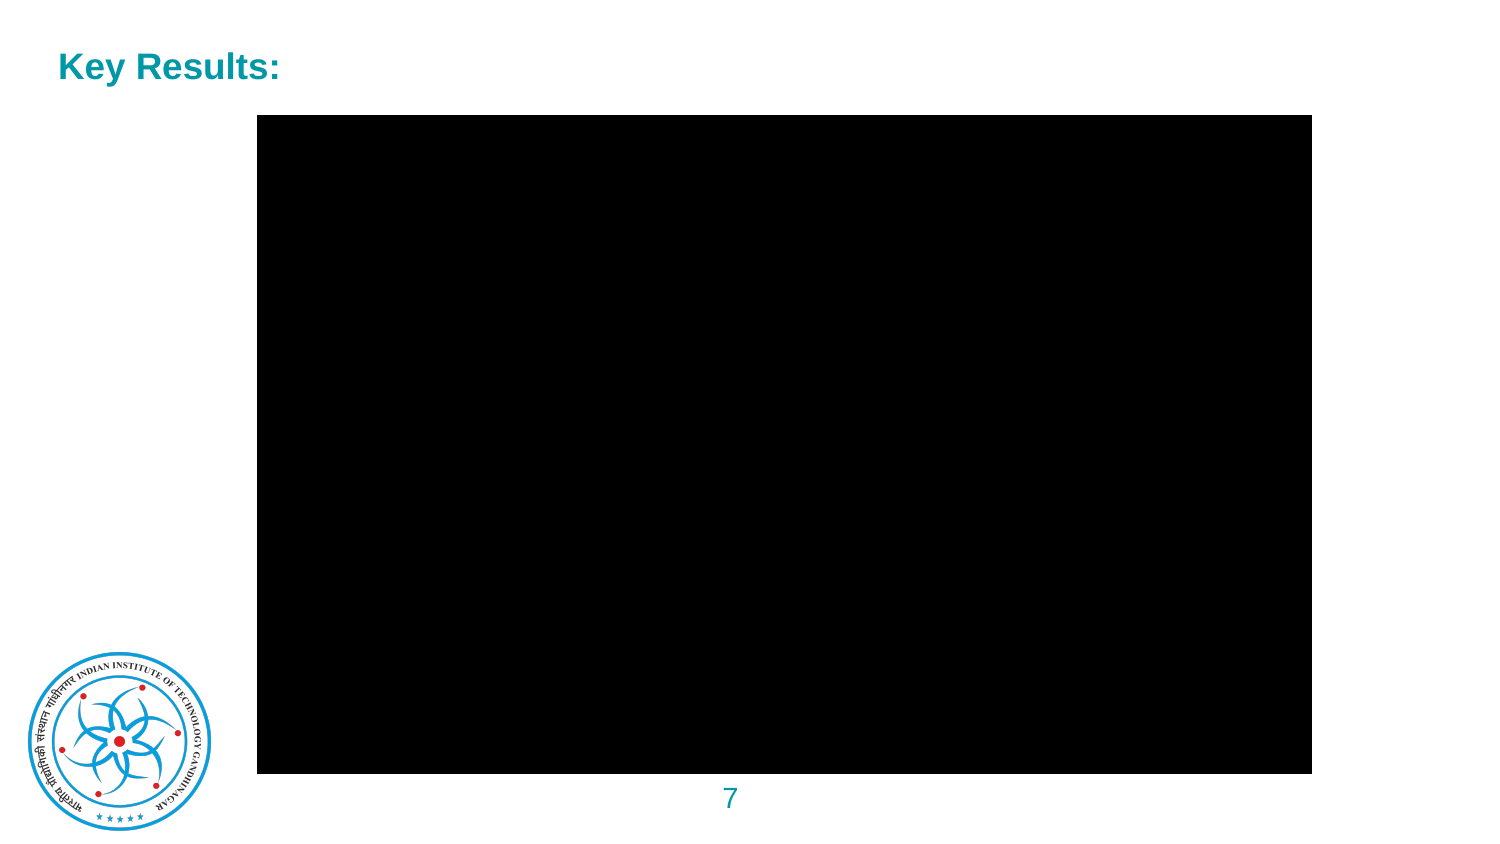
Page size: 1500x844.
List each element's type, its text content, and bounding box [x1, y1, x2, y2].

picture [28, 756, 106, 831]
text_box 7 [689, 782, 772, 830]
picture [257, 114, 1312, 774]
picture [134, 757, 211, 831]
picture [32, 656, 207, 827]
picture [124, 651, 211, 726]
list Key Results: [43, 31, 319, 97]
picture [28, 651, 115, 727]
